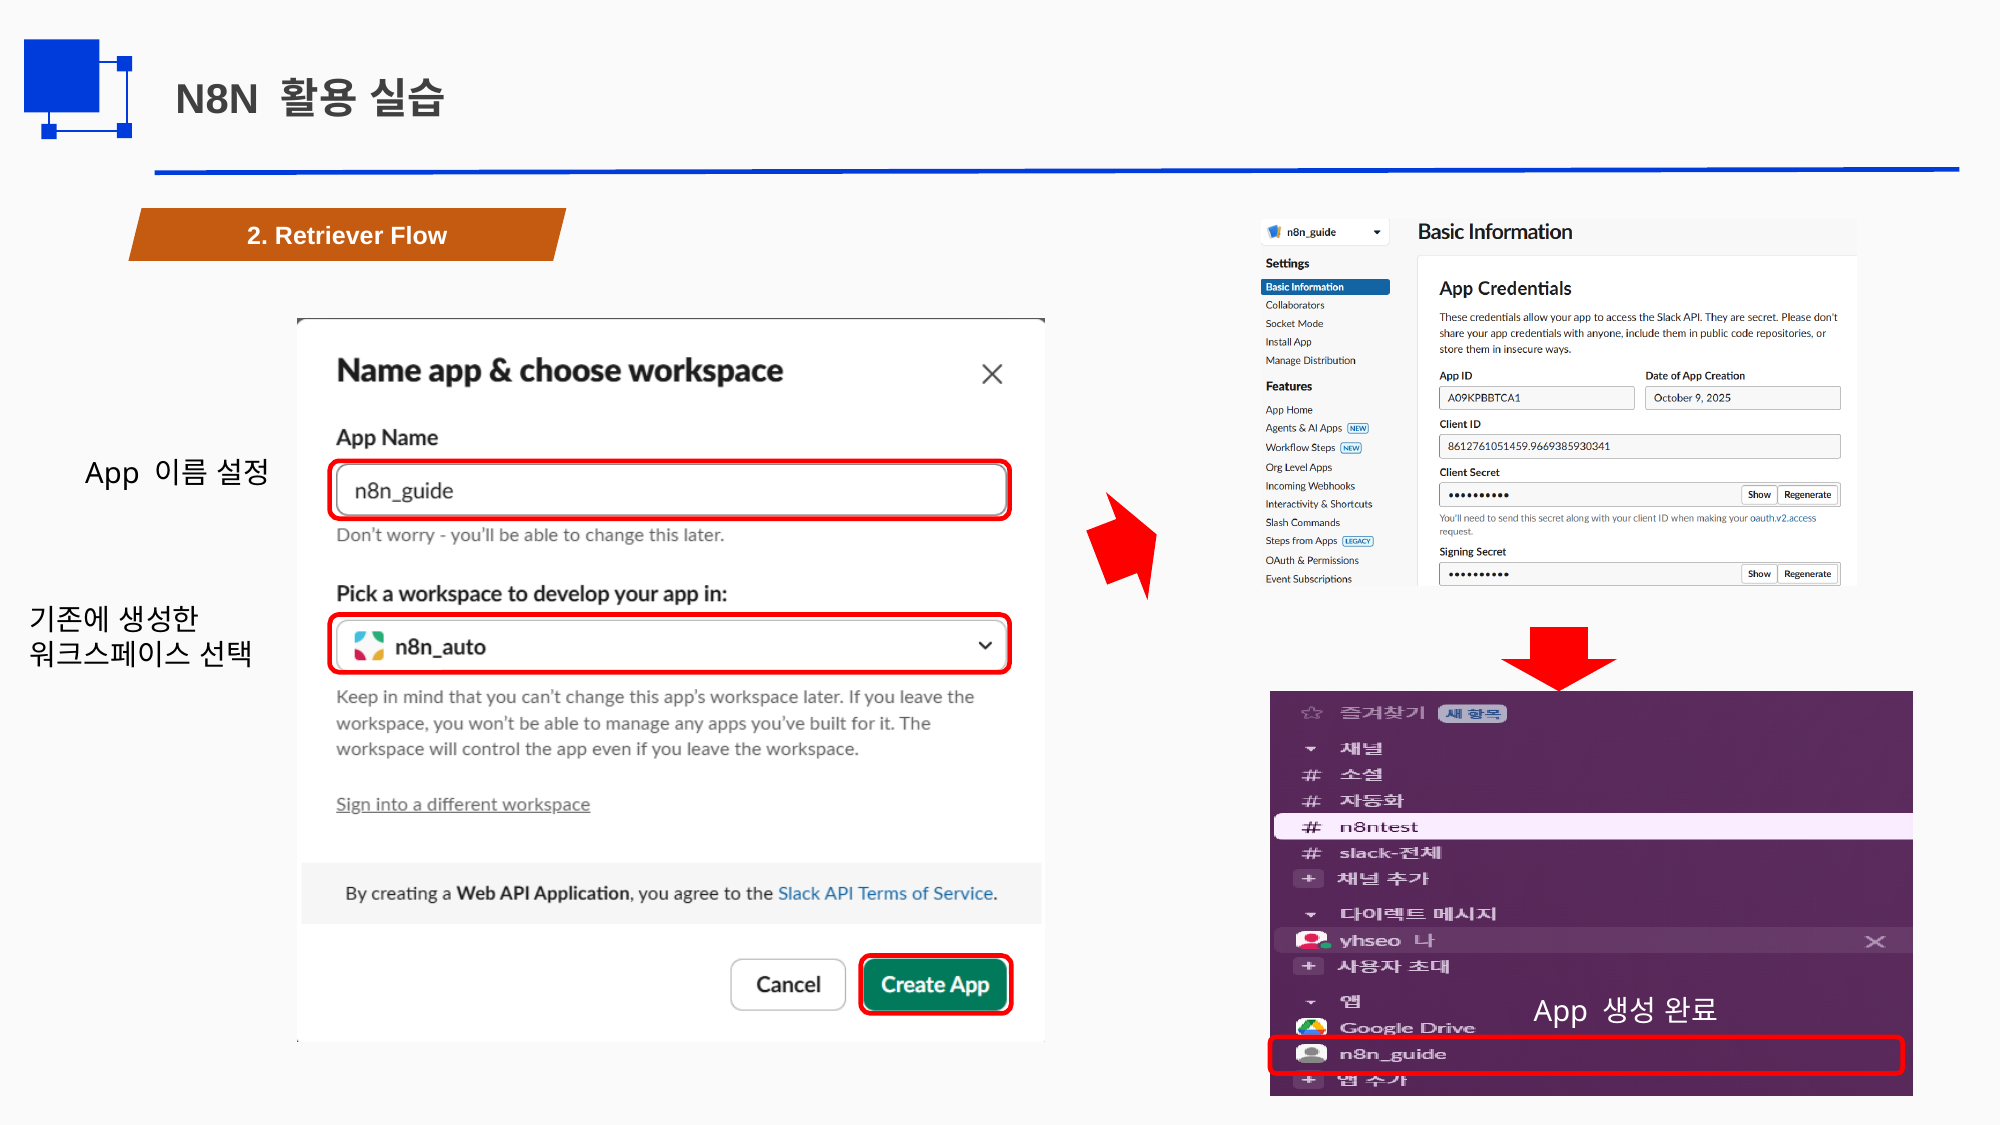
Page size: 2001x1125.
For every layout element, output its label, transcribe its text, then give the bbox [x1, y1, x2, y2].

text_box [1084, 491, 1158, 601]
picture [1269, 691, 1913, 1096]
picture [1260, 219, 1857, 586]
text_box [297, 318, 1046, 1042]
text_box 2. Retriever Flow [128, 208, 567, 261]
text_box [1500, 626, 1618, 691]
text_box 기존에 생성한 워크스페이스 선택 [15, 594, 297, 679]
text_box N8N 활용 실습 [160, 64, 937, 130]
text_box App 이름 설정 [70, 447, 297, 498]
